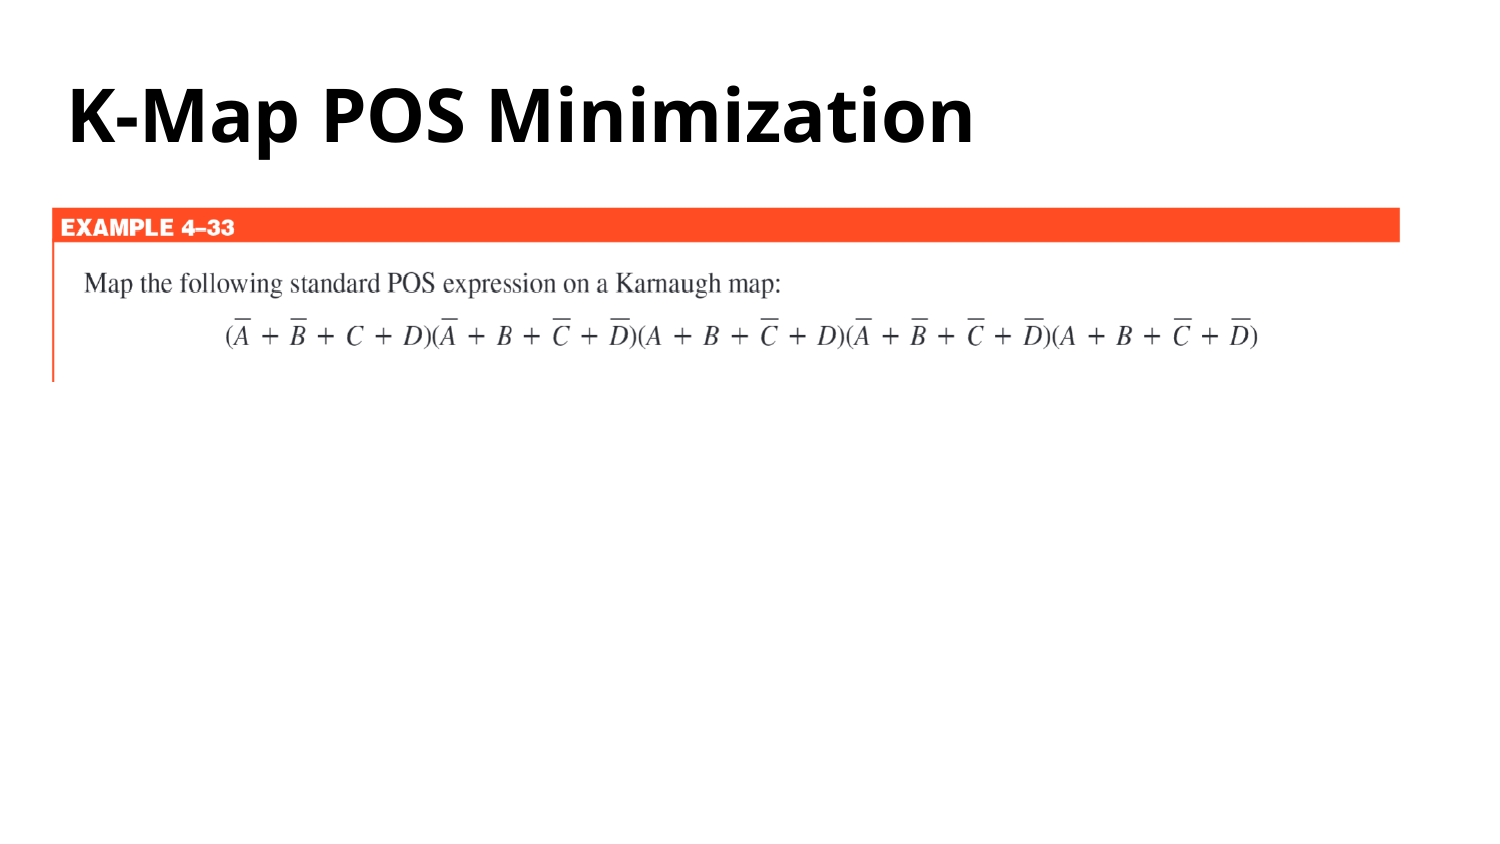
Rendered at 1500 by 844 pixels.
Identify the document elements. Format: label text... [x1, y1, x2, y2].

title K-Map POS Minimization [51, 48, 1449, 180]
picture [40, 201, 1450, 382]
